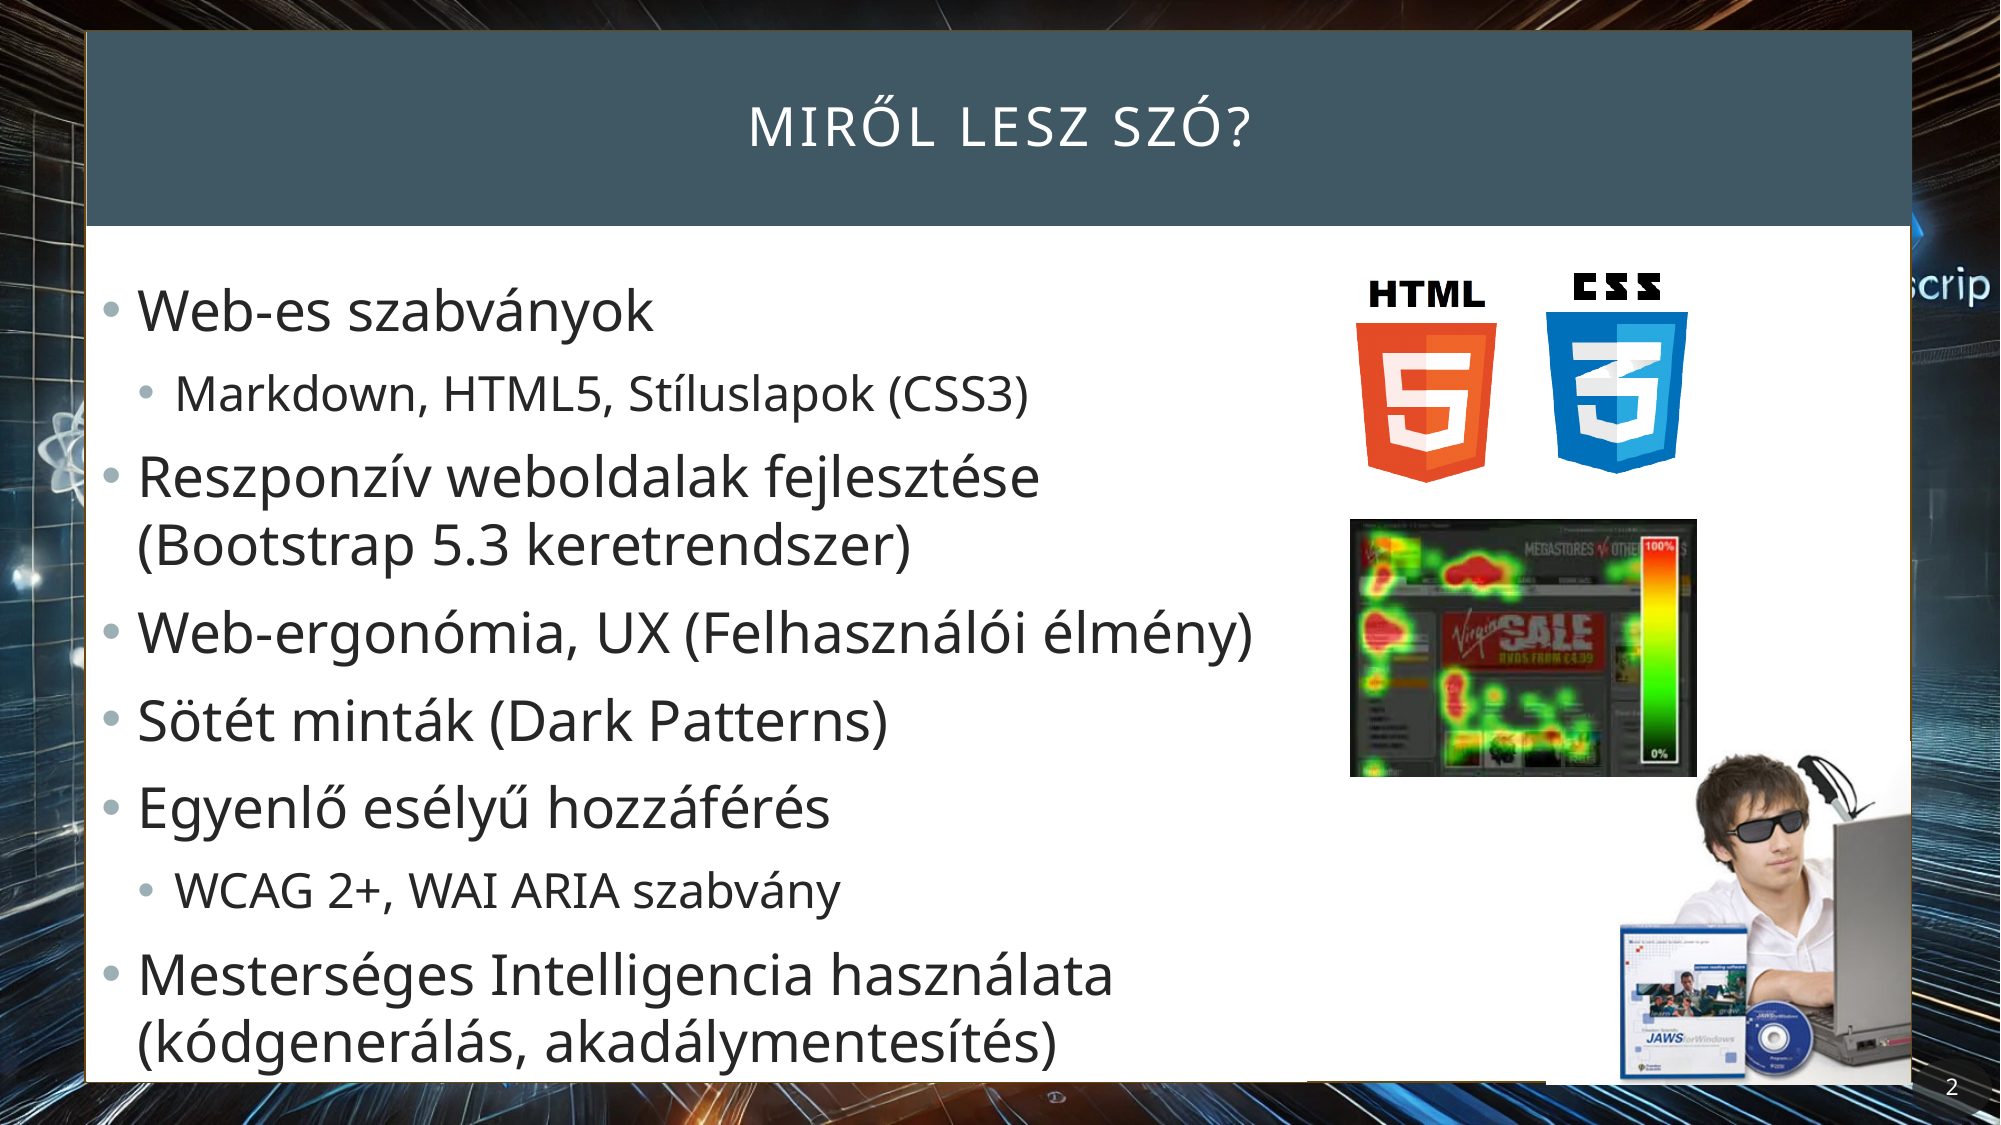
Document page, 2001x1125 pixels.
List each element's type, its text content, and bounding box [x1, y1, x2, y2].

picture [0, 0, 2000, 1125]
list Web-es szabványok Markdown, HTML5, Stíluslapok (CSS3) Reszponzív weboldalak fejlesztése (Bootstrap 5.3 keretrendszer) Web-ergonómia, UX (Felhasználói élmény) Sötét minták (Dark Patterns) Egyenlő esélyű hozzáférés WCAG 2+, WAI ARIA szabvány Mesterséges Intelligencia használata (kódgenerálás, akadálymentesítés) [86, 267, 1308, 1082]
slide_number 2 [1912, 1058, 1993, 1119]
title Miről lesz szó? [84, 28, 1915, 228]
